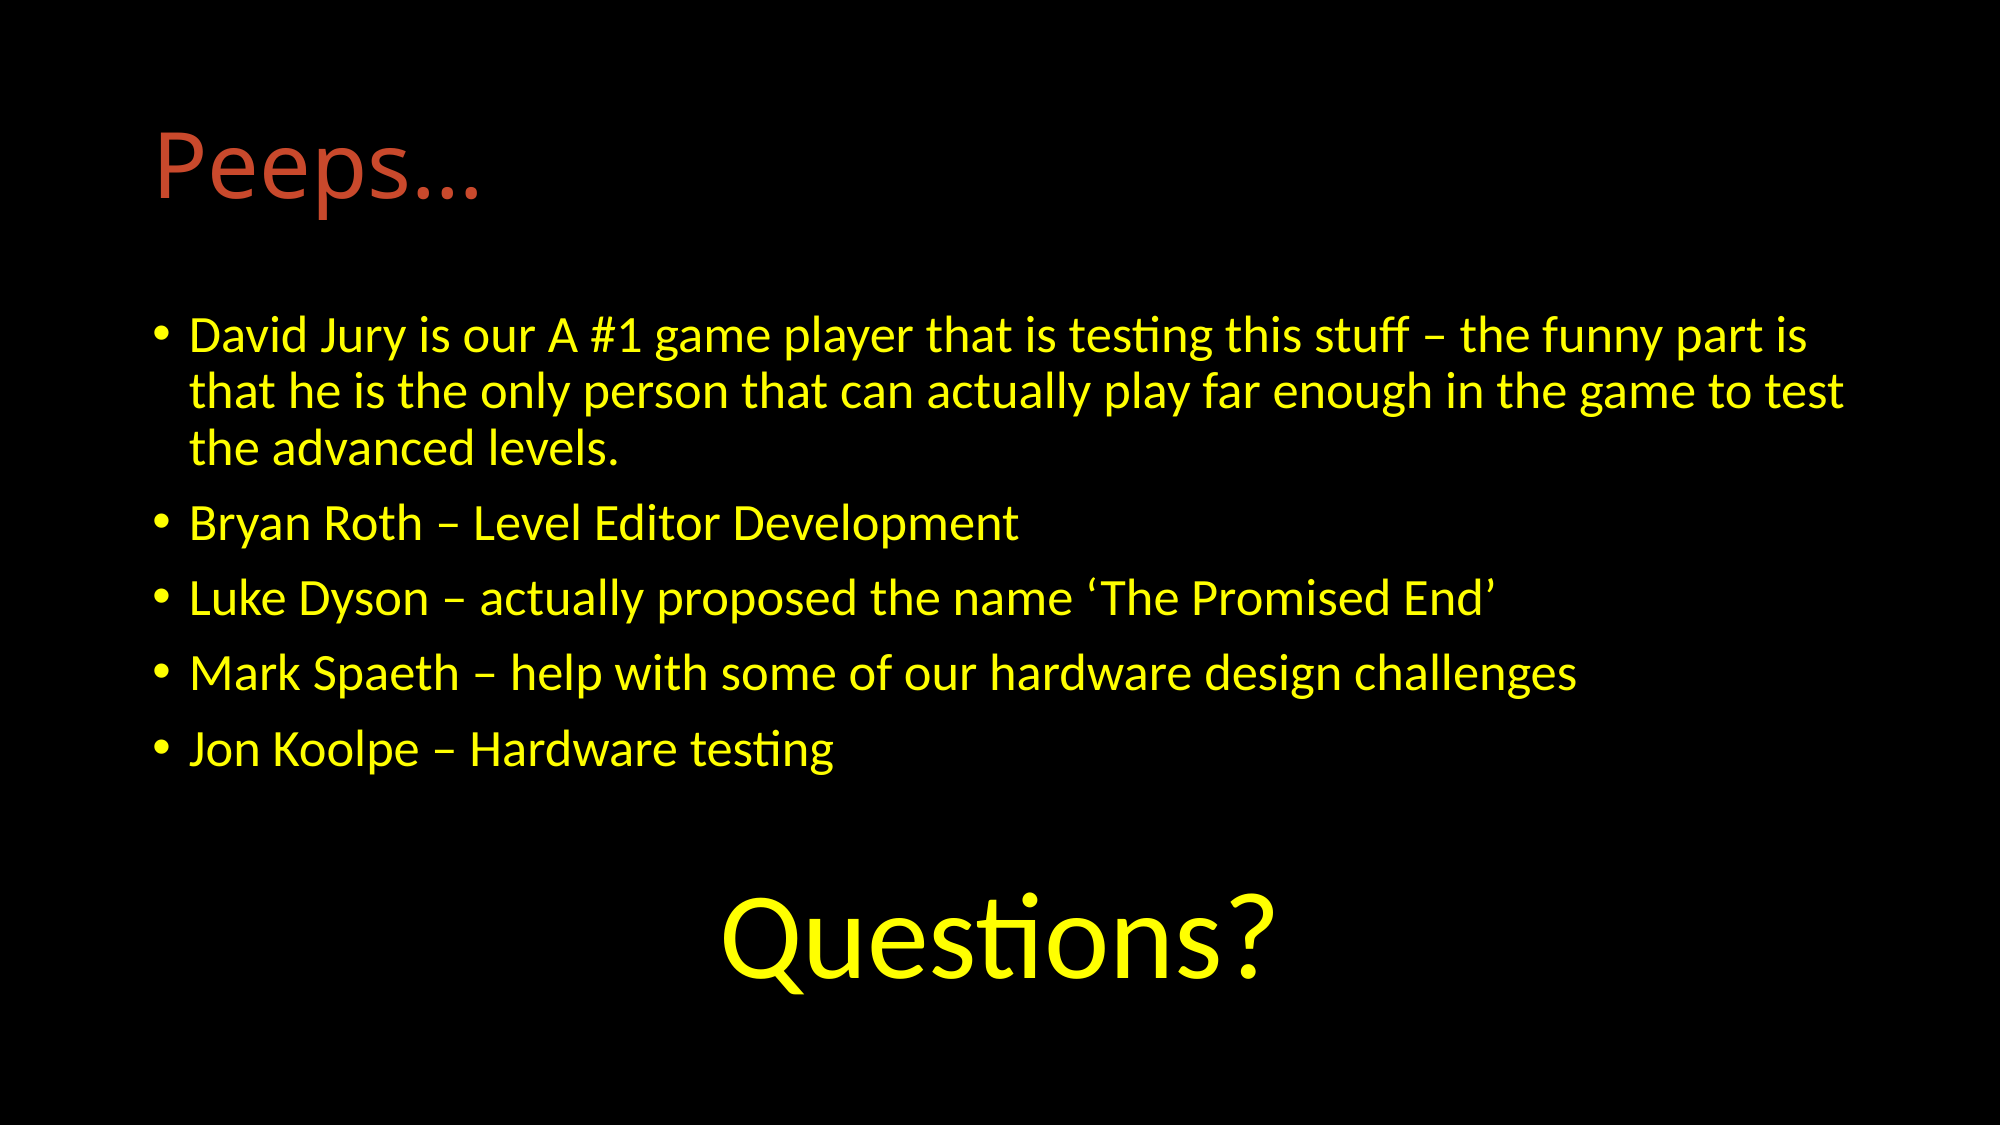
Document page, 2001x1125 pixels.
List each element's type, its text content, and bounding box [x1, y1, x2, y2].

title Peeps… [137, 59, 1863, 278]
list David Jury is our A #1 game player that is testing this stuff – the funny part is that he is the only person that can actually play far enough in the game to test the advanced levels. Bryan Roth – Level Editor Development Luke Dyson – actually proposed the name ‘The Promised End’ Mark Spaeth – help with some of our hardware design challenges Jon Koolpe – Hardware testing Questions? [137, 299, 1863, 1014]
